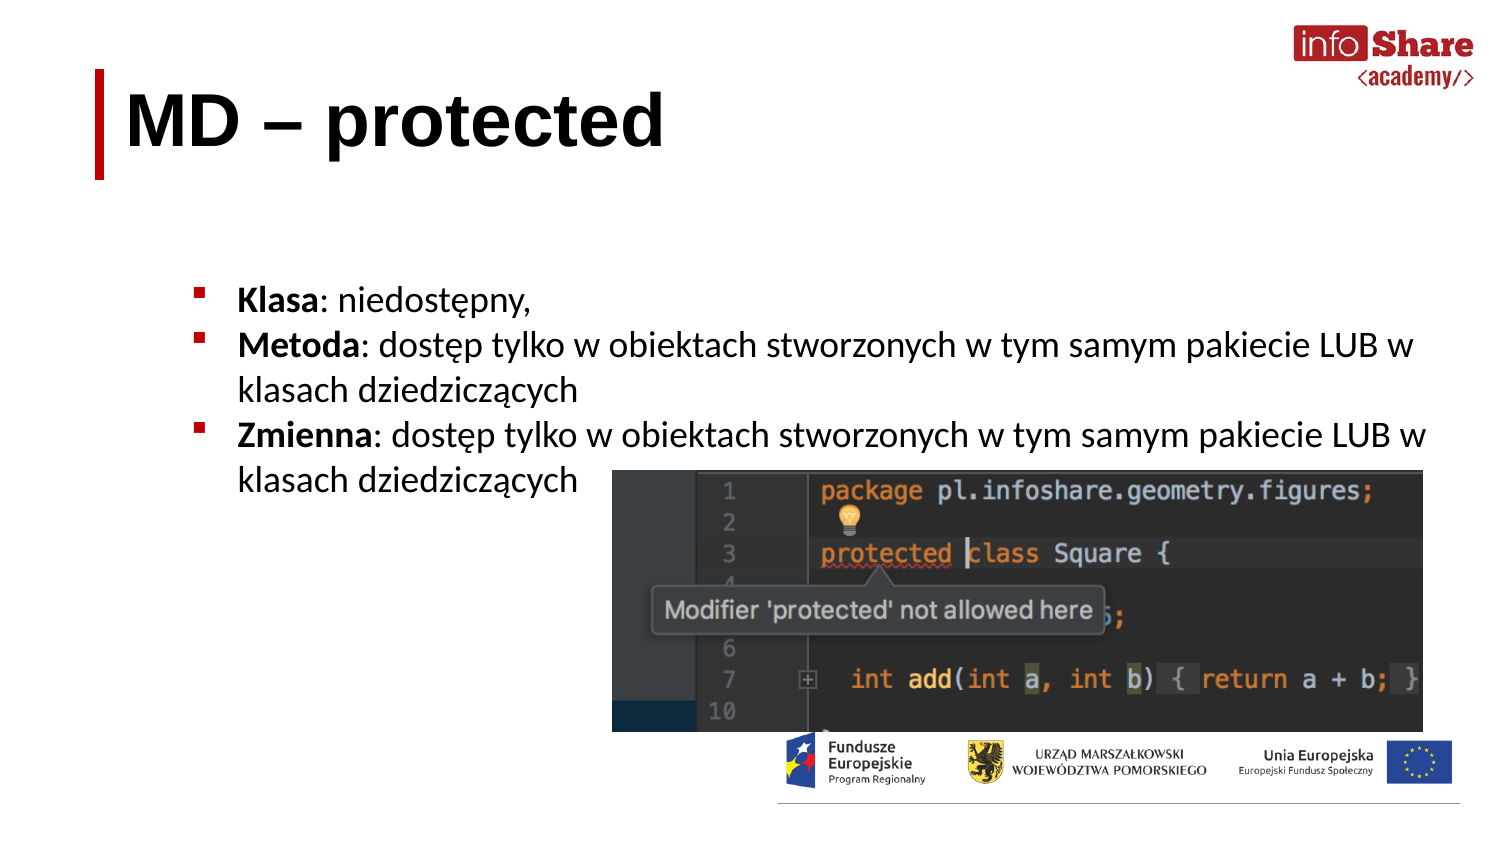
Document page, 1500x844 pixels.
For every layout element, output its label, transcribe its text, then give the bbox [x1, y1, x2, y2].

picture [612, 470, 1424, 732]
picture [1291, 24, 1475, 71]
text_box MD – protected [125, 71, 1500, 163]
text_box [777, 777, 1461, 805]
text_box Klasa: niedostępny, Metoda: dostęp tylko w obiektach stworzonych w tym samym pakiecie LUB w klasach dziedziczących Zmienna: dostęp tylko w obiektach stworzonych w tym samym pakiecie LUB w klasach dziedziczących [138, 260, 1461, 777]
